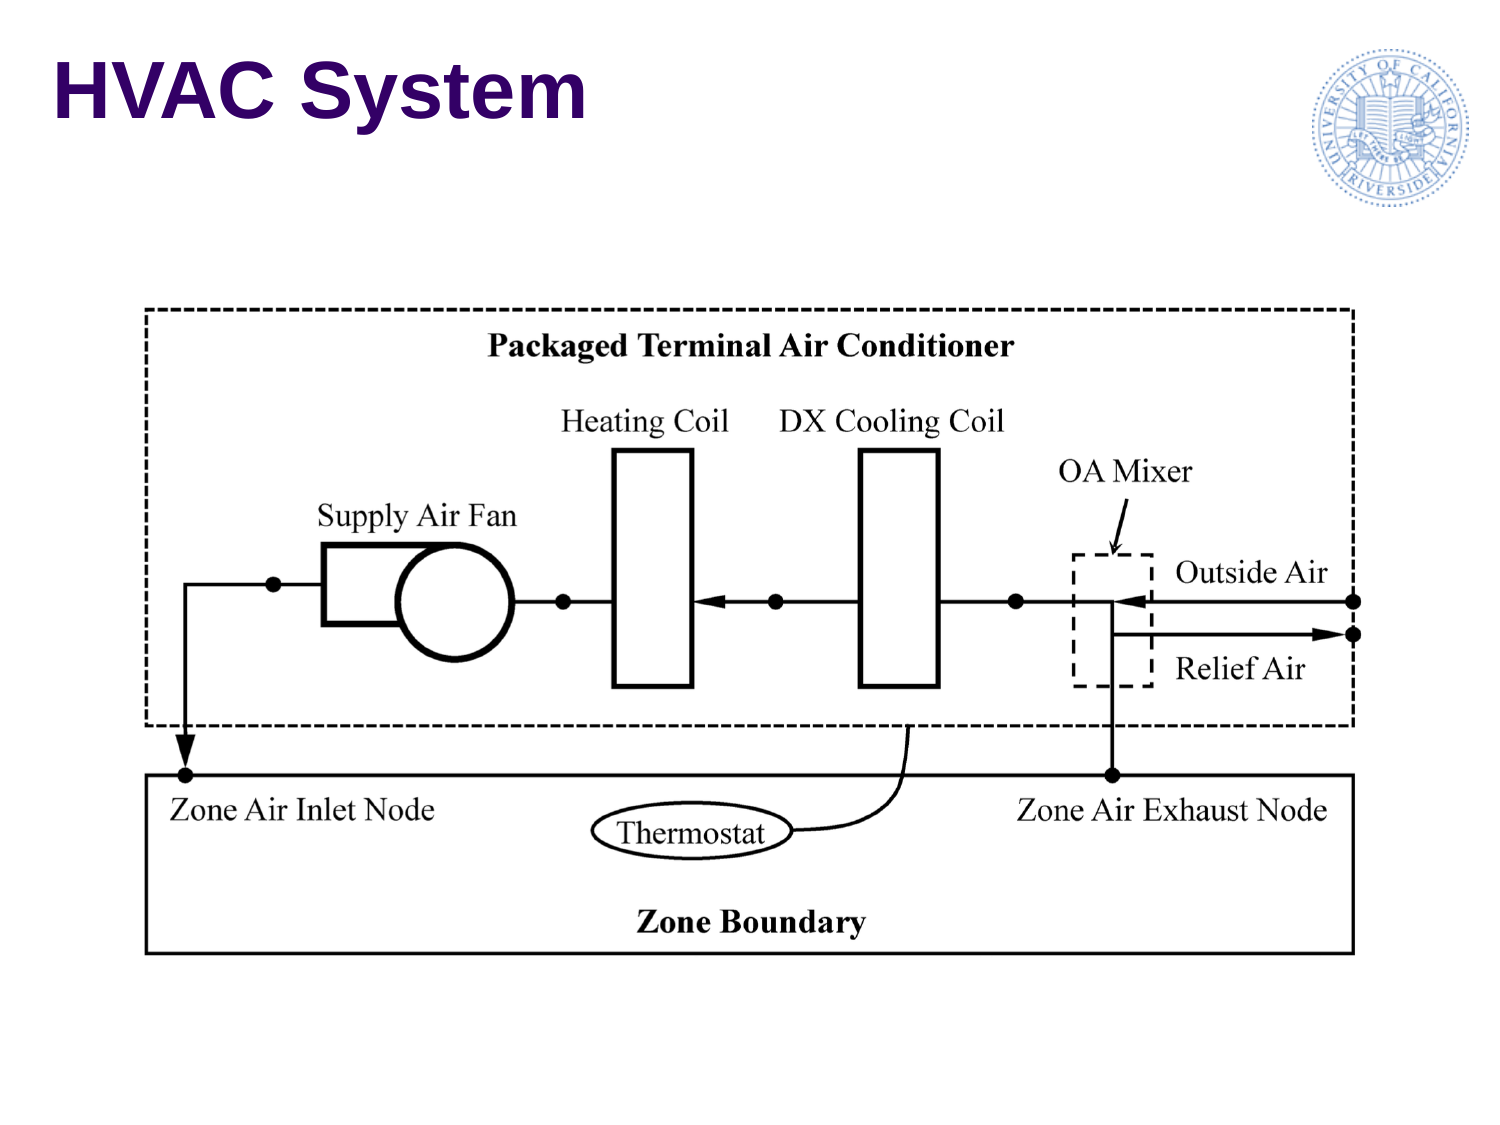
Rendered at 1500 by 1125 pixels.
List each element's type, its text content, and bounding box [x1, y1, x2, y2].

title HVAC System [37, 0, 1313, 143]
picture [1312, 49, 1469, 207]
picture [137, 299, 1362, 963]
